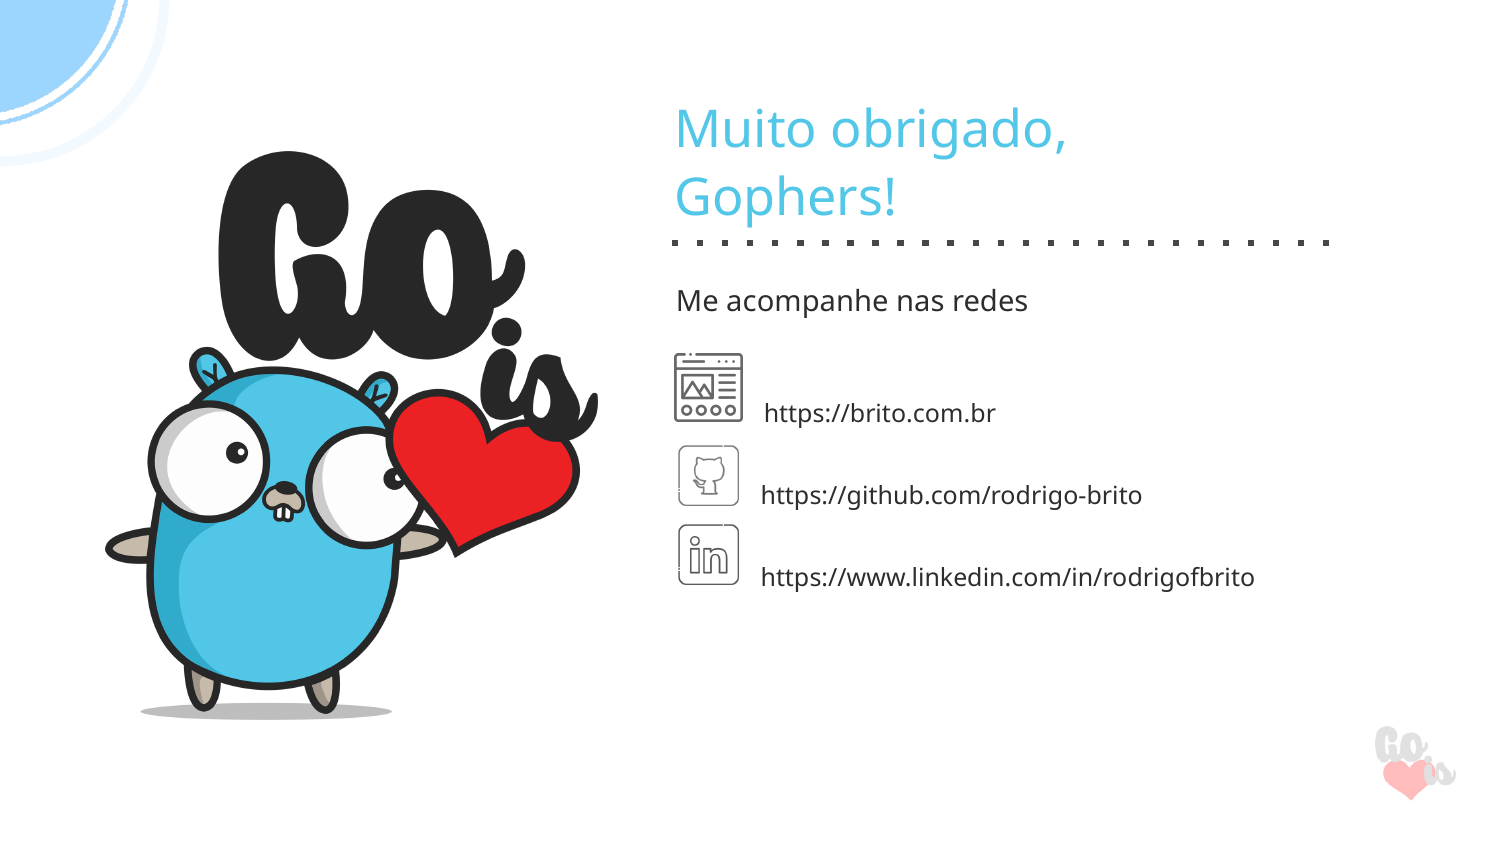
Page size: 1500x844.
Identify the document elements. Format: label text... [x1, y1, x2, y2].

picture [674, 520, 743, 589]
text_box https://github.com/rodrigo-brito [760, 460, 1241, 510]
text_box Me acompanhe nas redes [675, 279, 1313, 318]
picture [674, 441, 743, 510]
picture [674, 353, 743, 423]
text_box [0, 0, 170, 167]
picture [1375, 726, 1457, 801]
text_box https://brito.com.br [763, 377, 1245, 428]
text_box https://www.linkedin.com/in/rodrigofbrito [760, 542, 1306, 592]
text_box Muito obrigado, Gophers! [674, 90, 1239, 226]
picture [105, 151, 598, 720]
